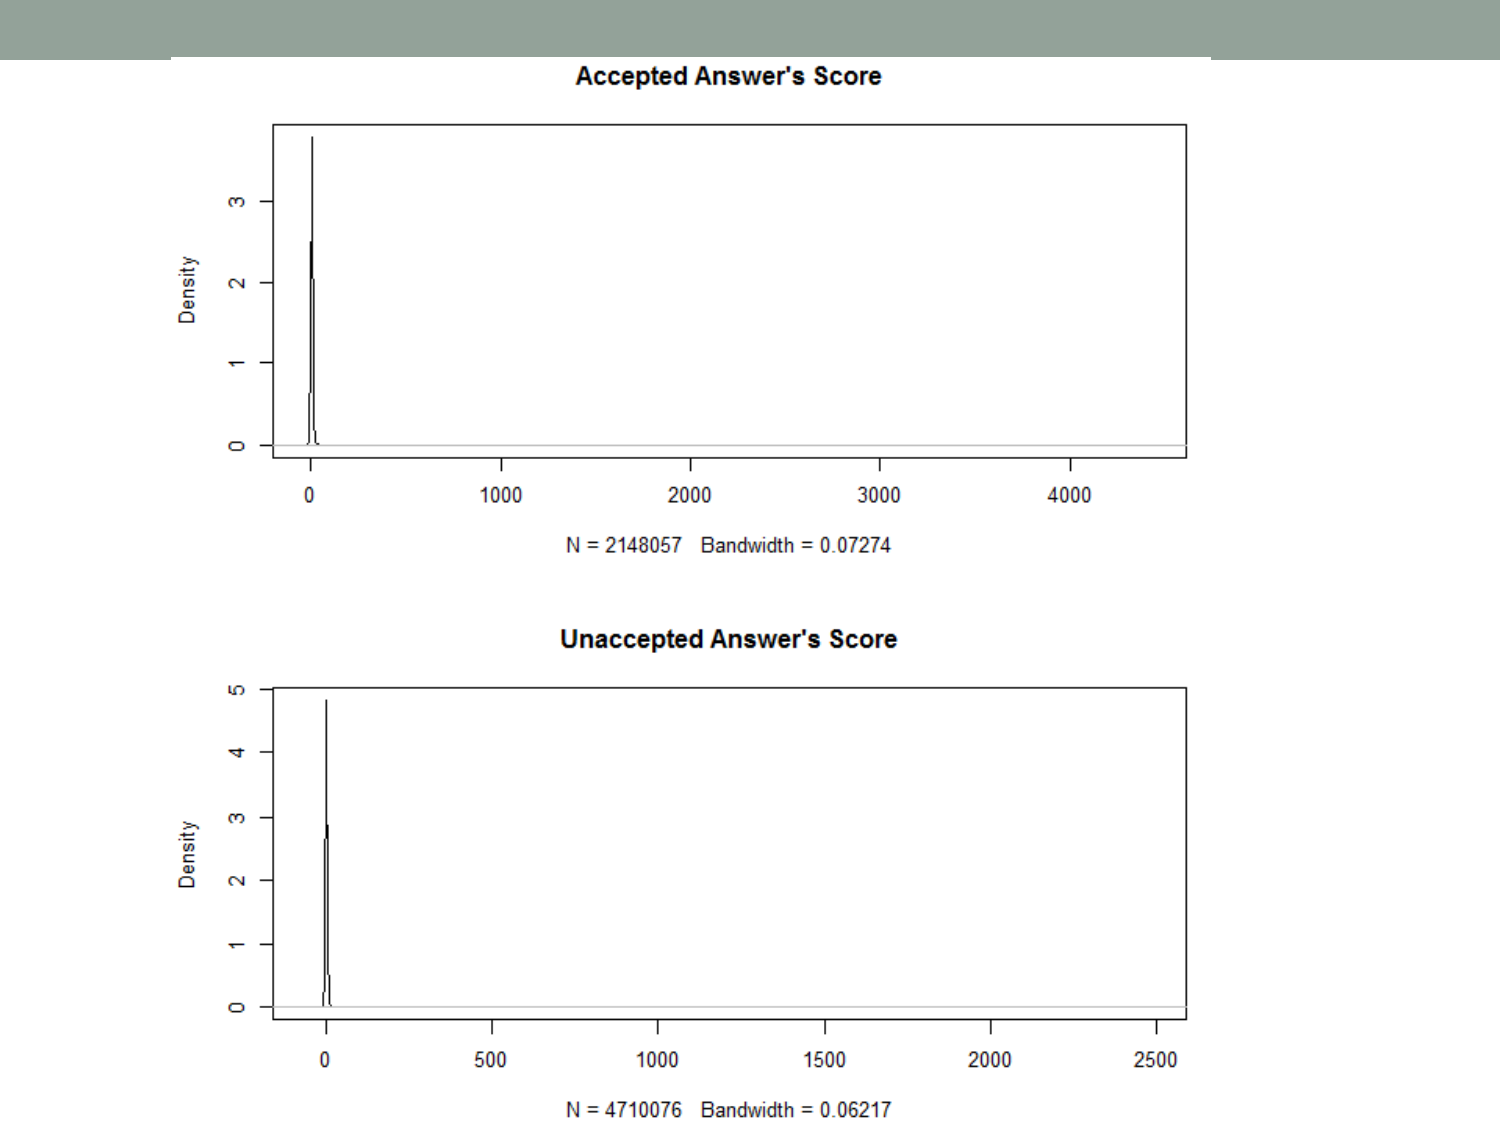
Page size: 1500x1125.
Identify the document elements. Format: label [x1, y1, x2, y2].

picture [165, 52, 1212, 1125]
